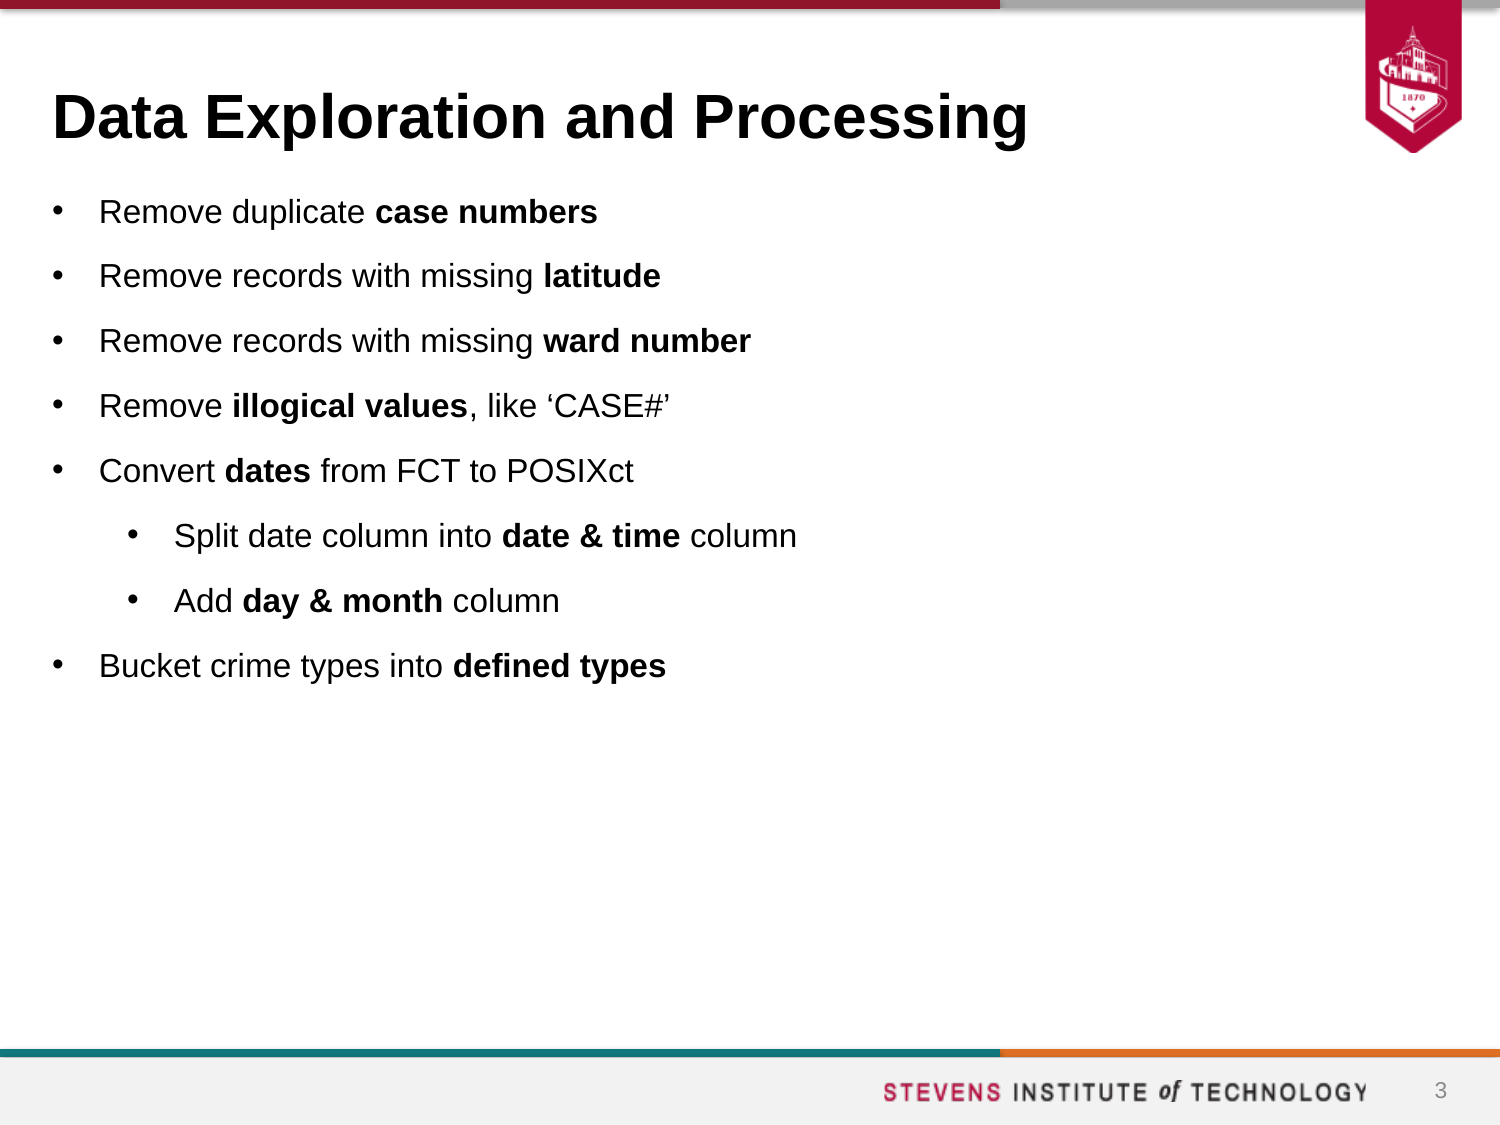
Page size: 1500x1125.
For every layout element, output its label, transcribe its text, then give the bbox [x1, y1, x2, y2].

title Data Exploration and Processing [37, 68, 1236, 157]
list Remove duplicate case numbers Remove records with missing latitude Remove records with missing ward number Remove illogical values, like ‘CASE#’ Convert dates from FCT to POSIXct Split date column into date & time column Add day & month column Bucket crime types into defined types [37, 182, 1463, 1000]
slide_number 3 [1401, 1059, 1481, 1120]
